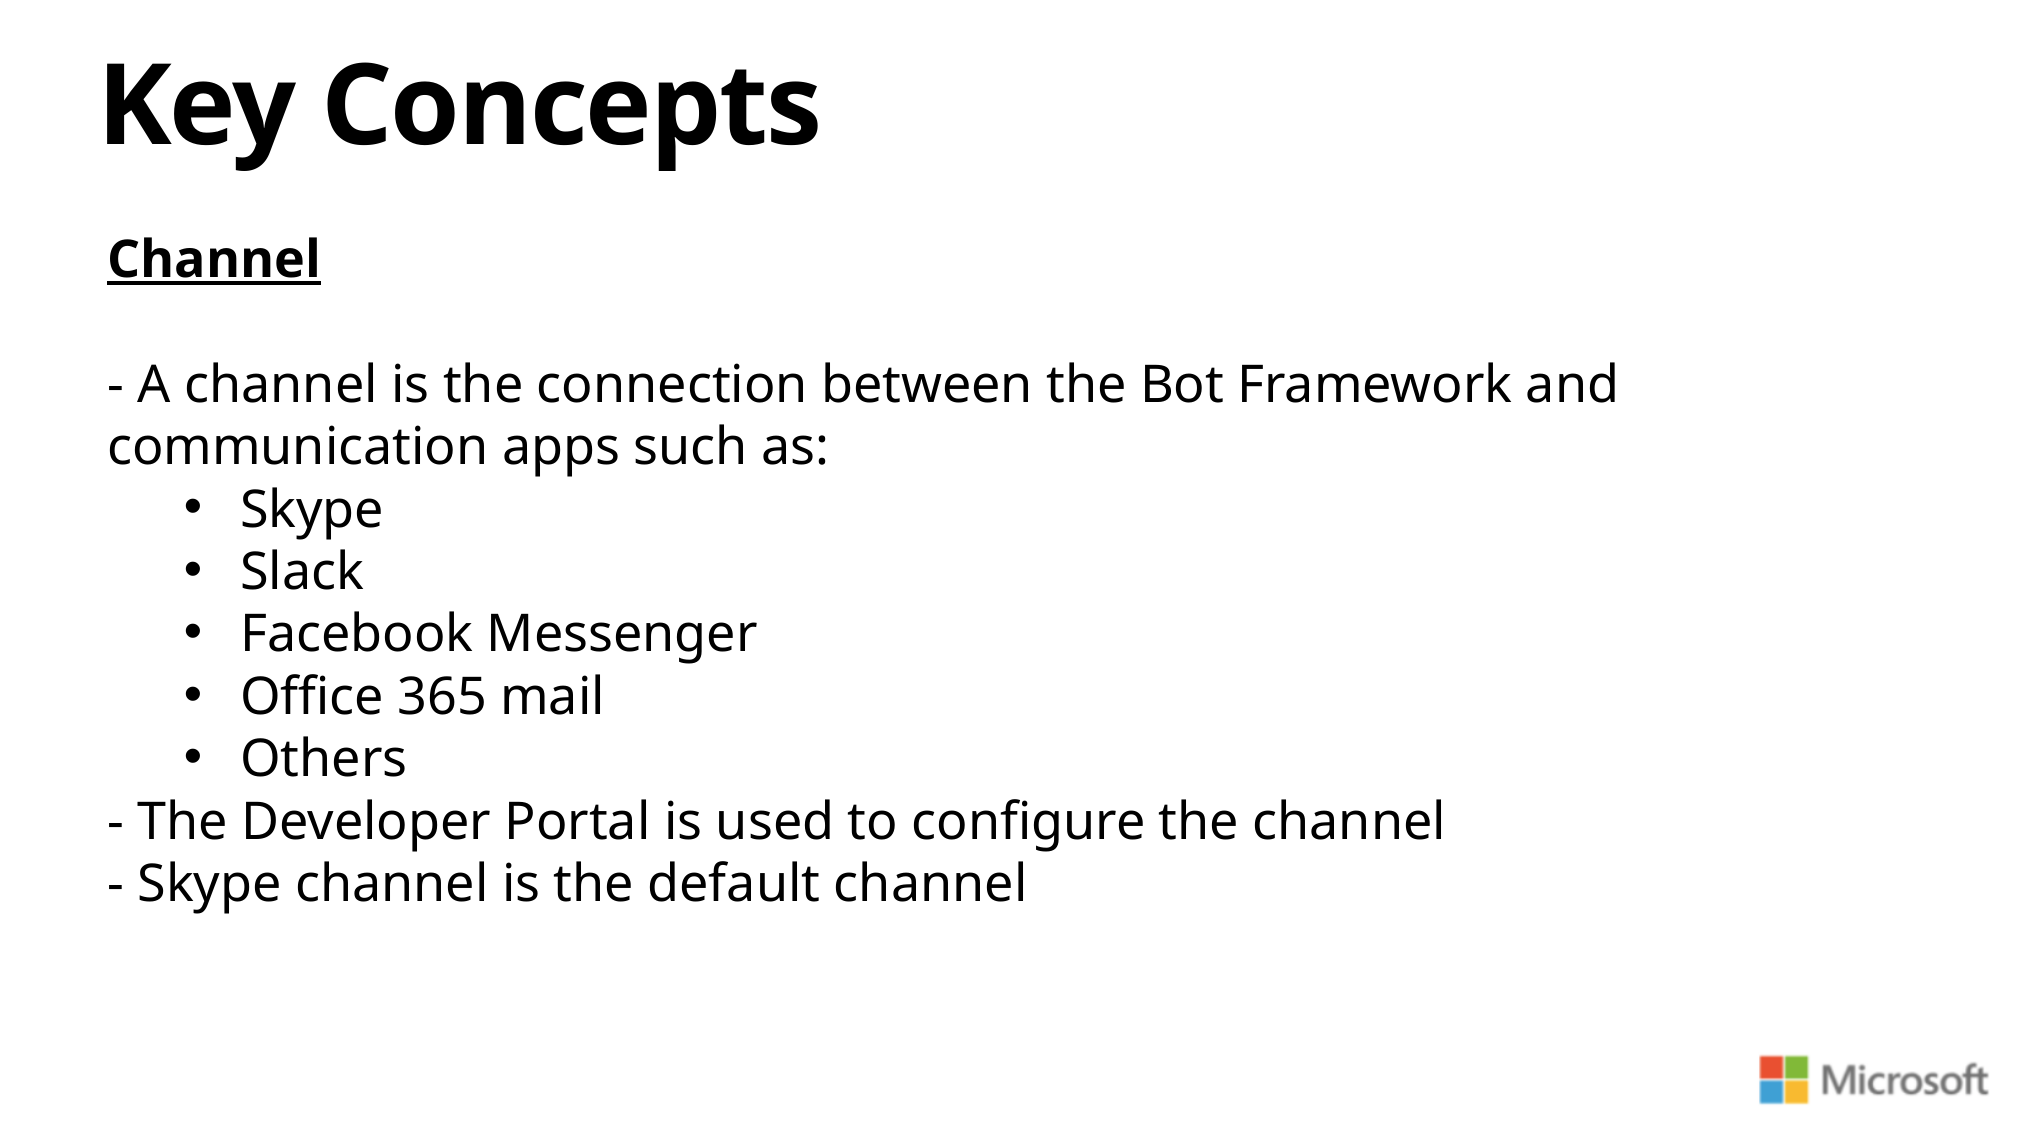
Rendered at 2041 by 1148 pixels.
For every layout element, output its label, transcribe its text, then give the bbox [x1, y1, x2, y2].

text_box Channel - A channel is the connection between the Bot Framework and communication apps such as: Skype Slack Facebook Messenger Office 365 mail Others - The Developer Portal is used to configure the channel - Skype channel is the default channel [92, 217, 2008, 920]
picture [1731, 1023, 2007, 1122]
text_box Key Concepts [82, 40, 2034, 306]
